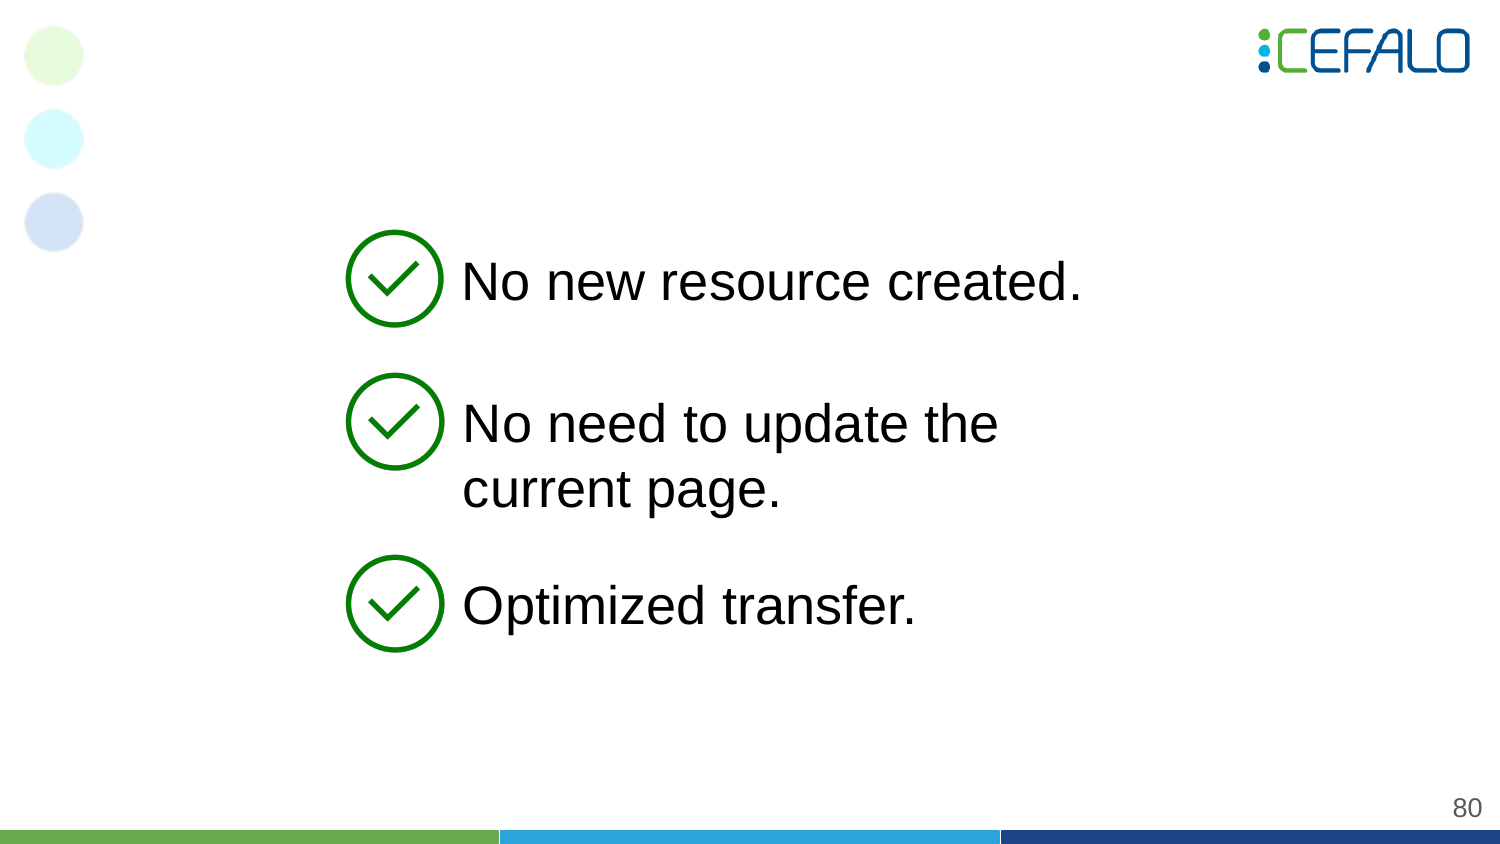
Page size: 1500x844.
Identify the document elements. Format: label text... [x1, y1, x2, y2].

text_box No new resource created. [460, 230, 1166, 326]
picture [332, 217, 456, 341]
slide_number ‹#› [1403, 779, 1494, 844]
picture [1258, 28, 1470, 73]
text_box No need to update the current page. [447, 373, 1166, 534]
picture [333, 542, 457, 665]
text_box Optimized transfer. [461, 555, 1166, 651]
picture [333, 360, 457, 484]
